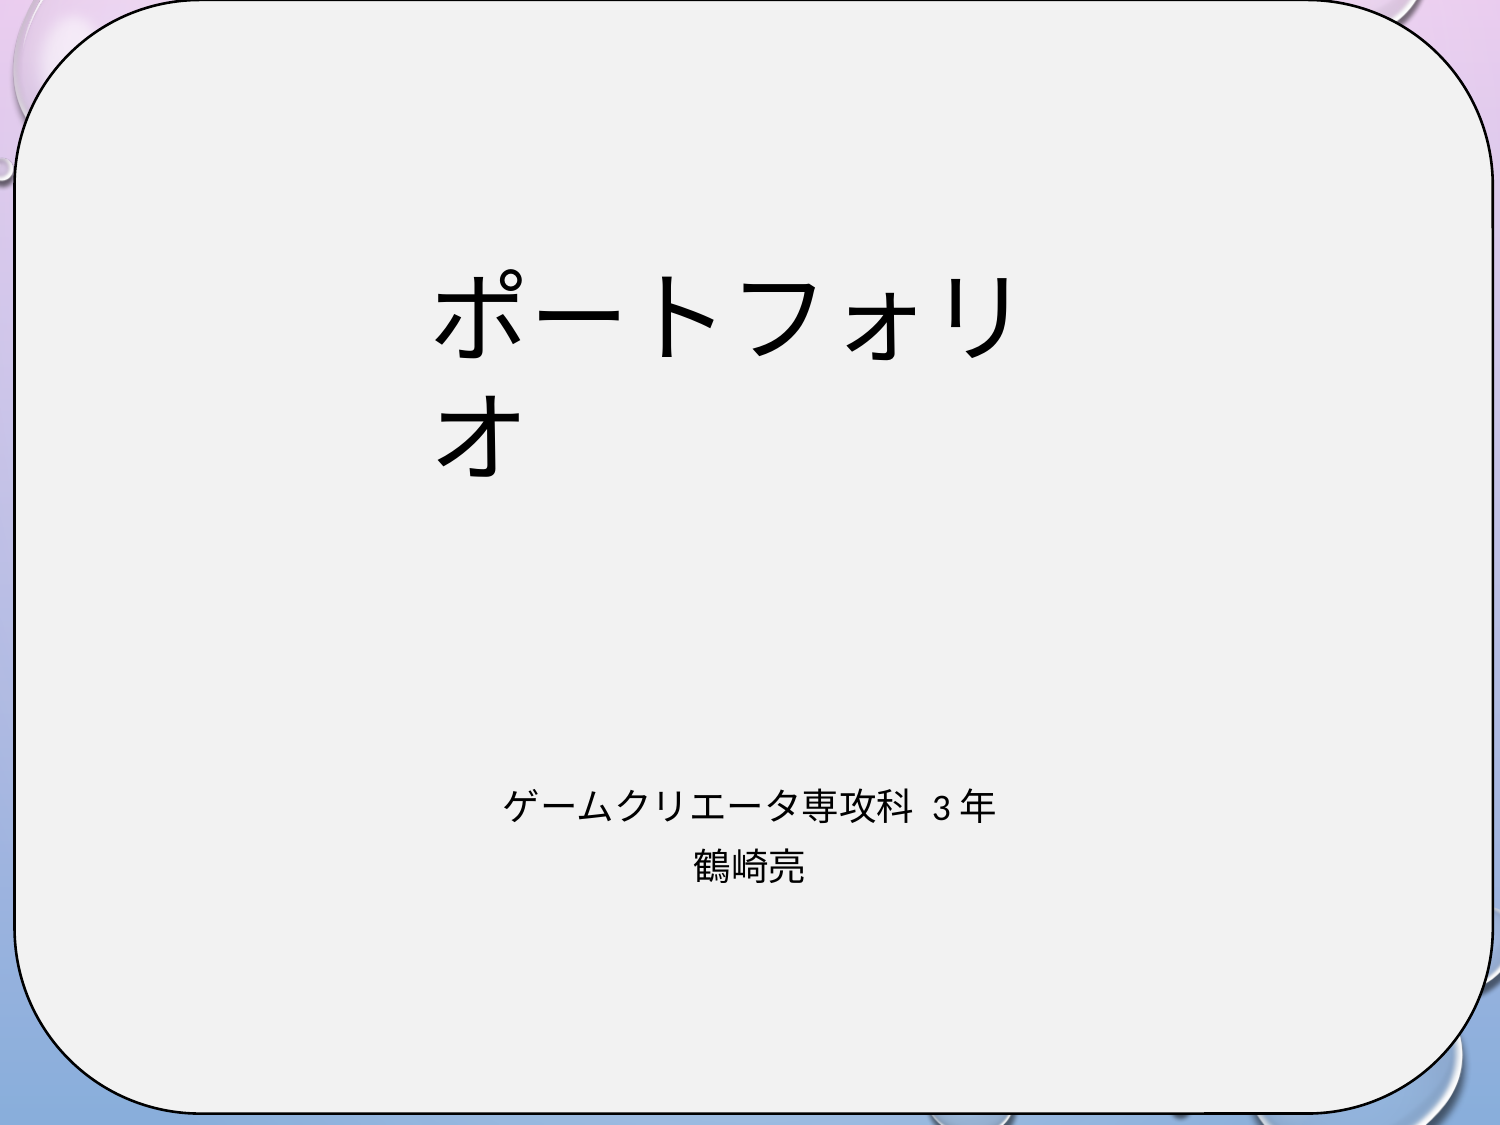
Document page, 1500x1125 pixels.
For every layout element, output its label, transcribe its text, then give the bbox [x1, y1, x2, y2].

text_box [13, 0, 1495, 1115]
text_box ポートフォリオ [415, 247, 1085, 503]
text_box ゲームクリエータ専攻科 3年 [488, 775, 1012, 836]
picture [0, 0, 1500, 1125]
text_box 鶴崎亮 [678, 836, 822, 896]
